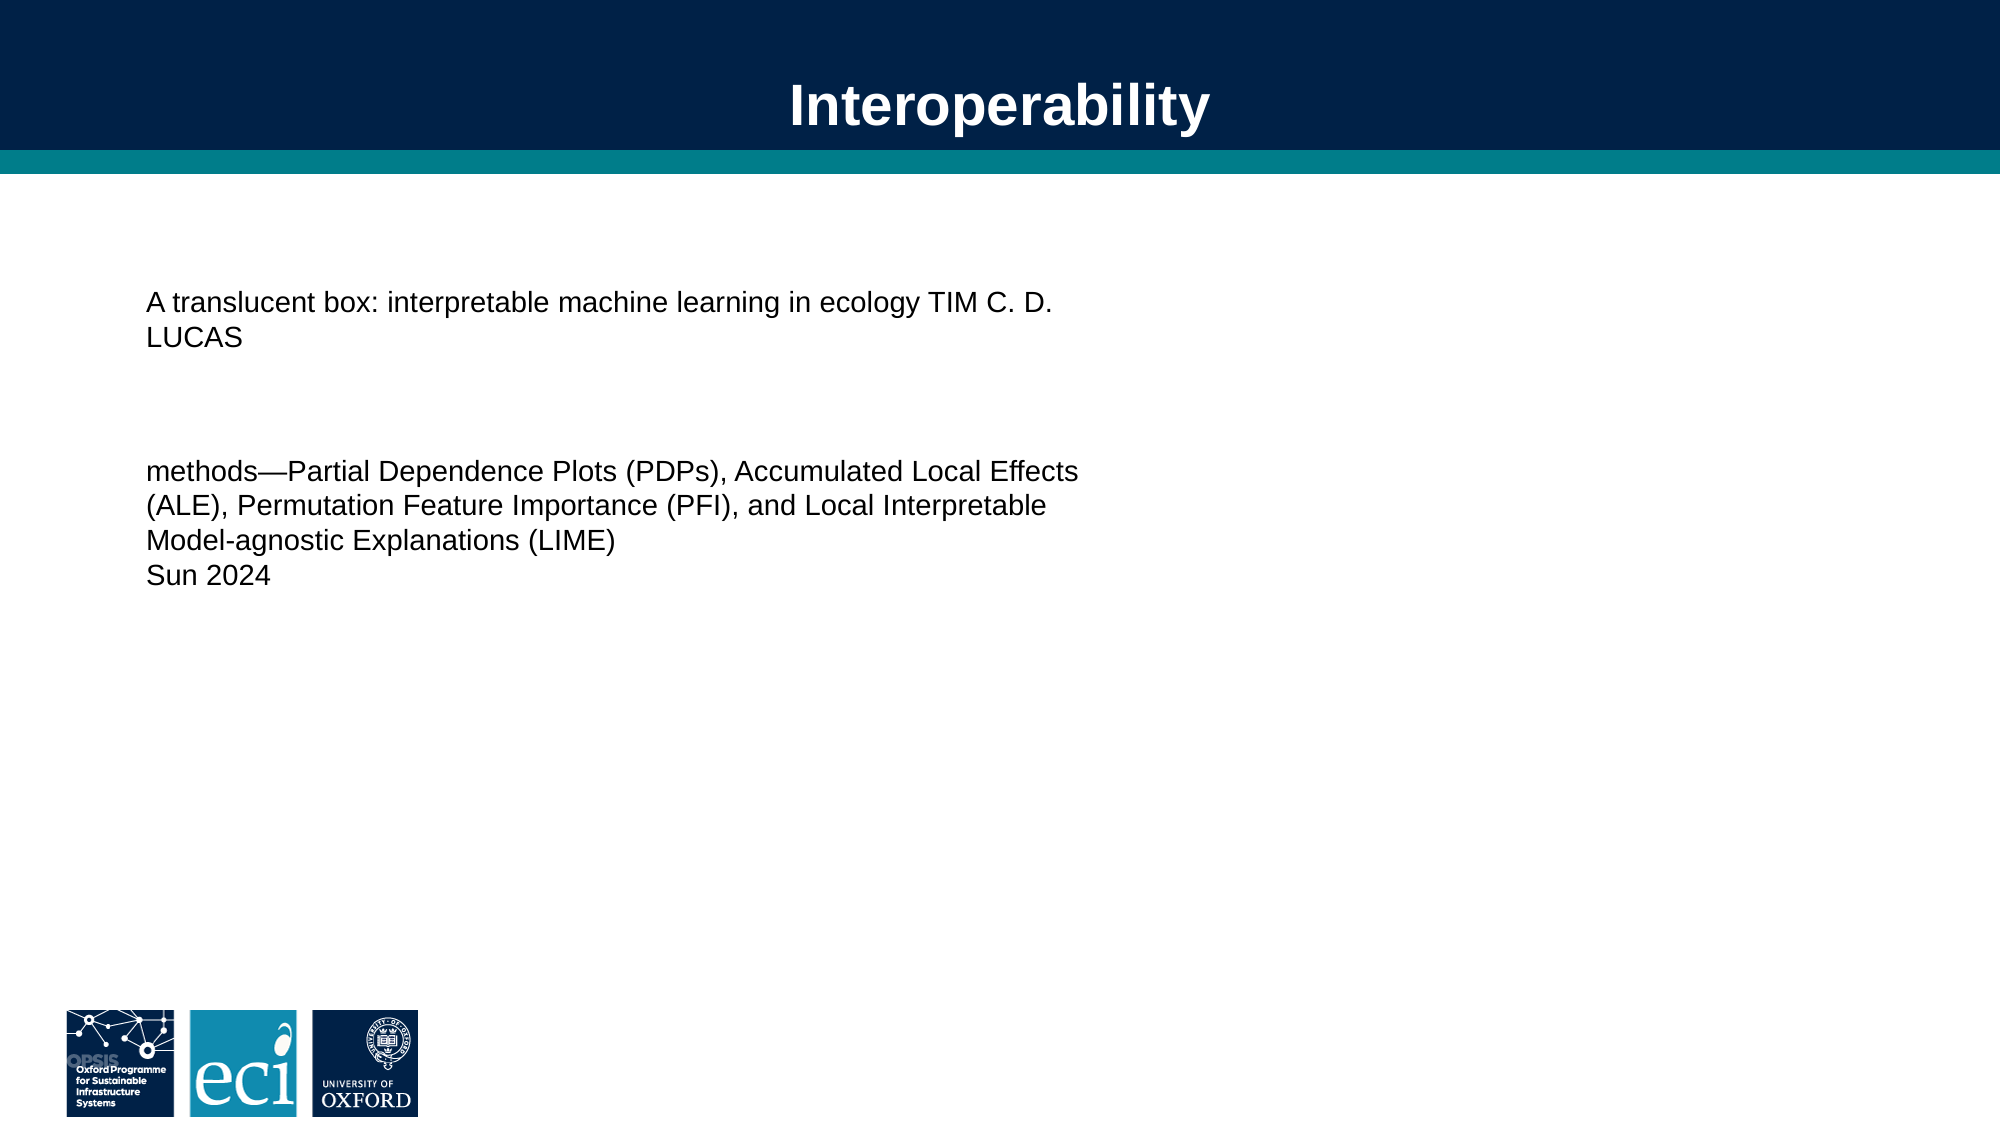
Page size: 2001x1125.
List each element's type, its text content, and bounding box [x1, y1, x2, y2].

text_box methods—Partial Dependence Plots (PDPs), Accumulated Local Effects (ALE), Permutation Feature Importance (PFI), and Local Interpretable Model-agnostic Explanations (LIME) Sun 2024 [131, 444, 1131, 599]
text_box A translucent box: interpretable machine learning in ecology TIM C. D. LUCAS [131, 276, 1132, 361]
picture [66, 1009, 418, 1117]
text_box Interoperability [0, 60, 2000, 145]
